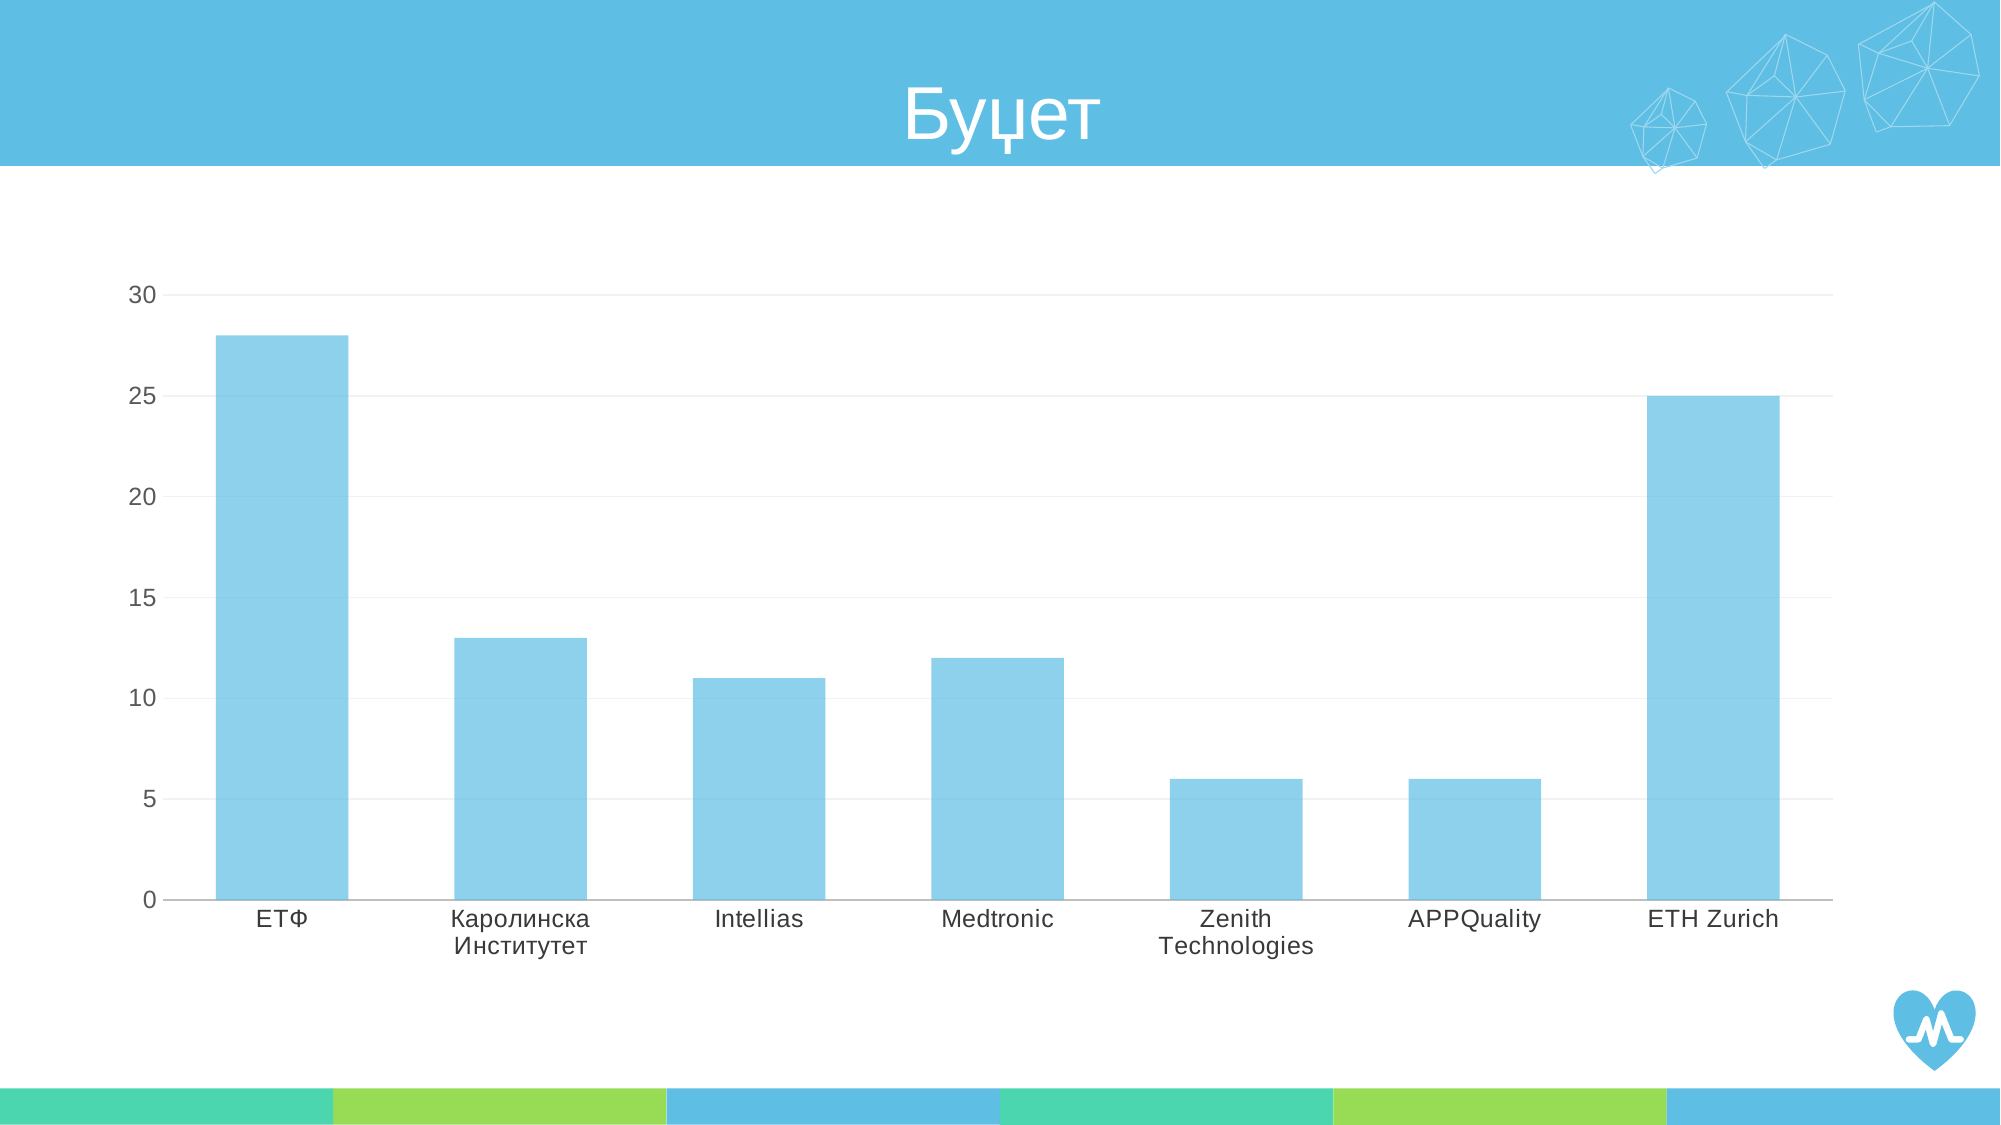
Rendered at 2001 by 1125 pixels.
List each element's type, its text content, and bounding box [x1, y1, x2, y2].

list Буџет [53, 55, 1952, 175]
chart [92, 267, 1869, 974]
